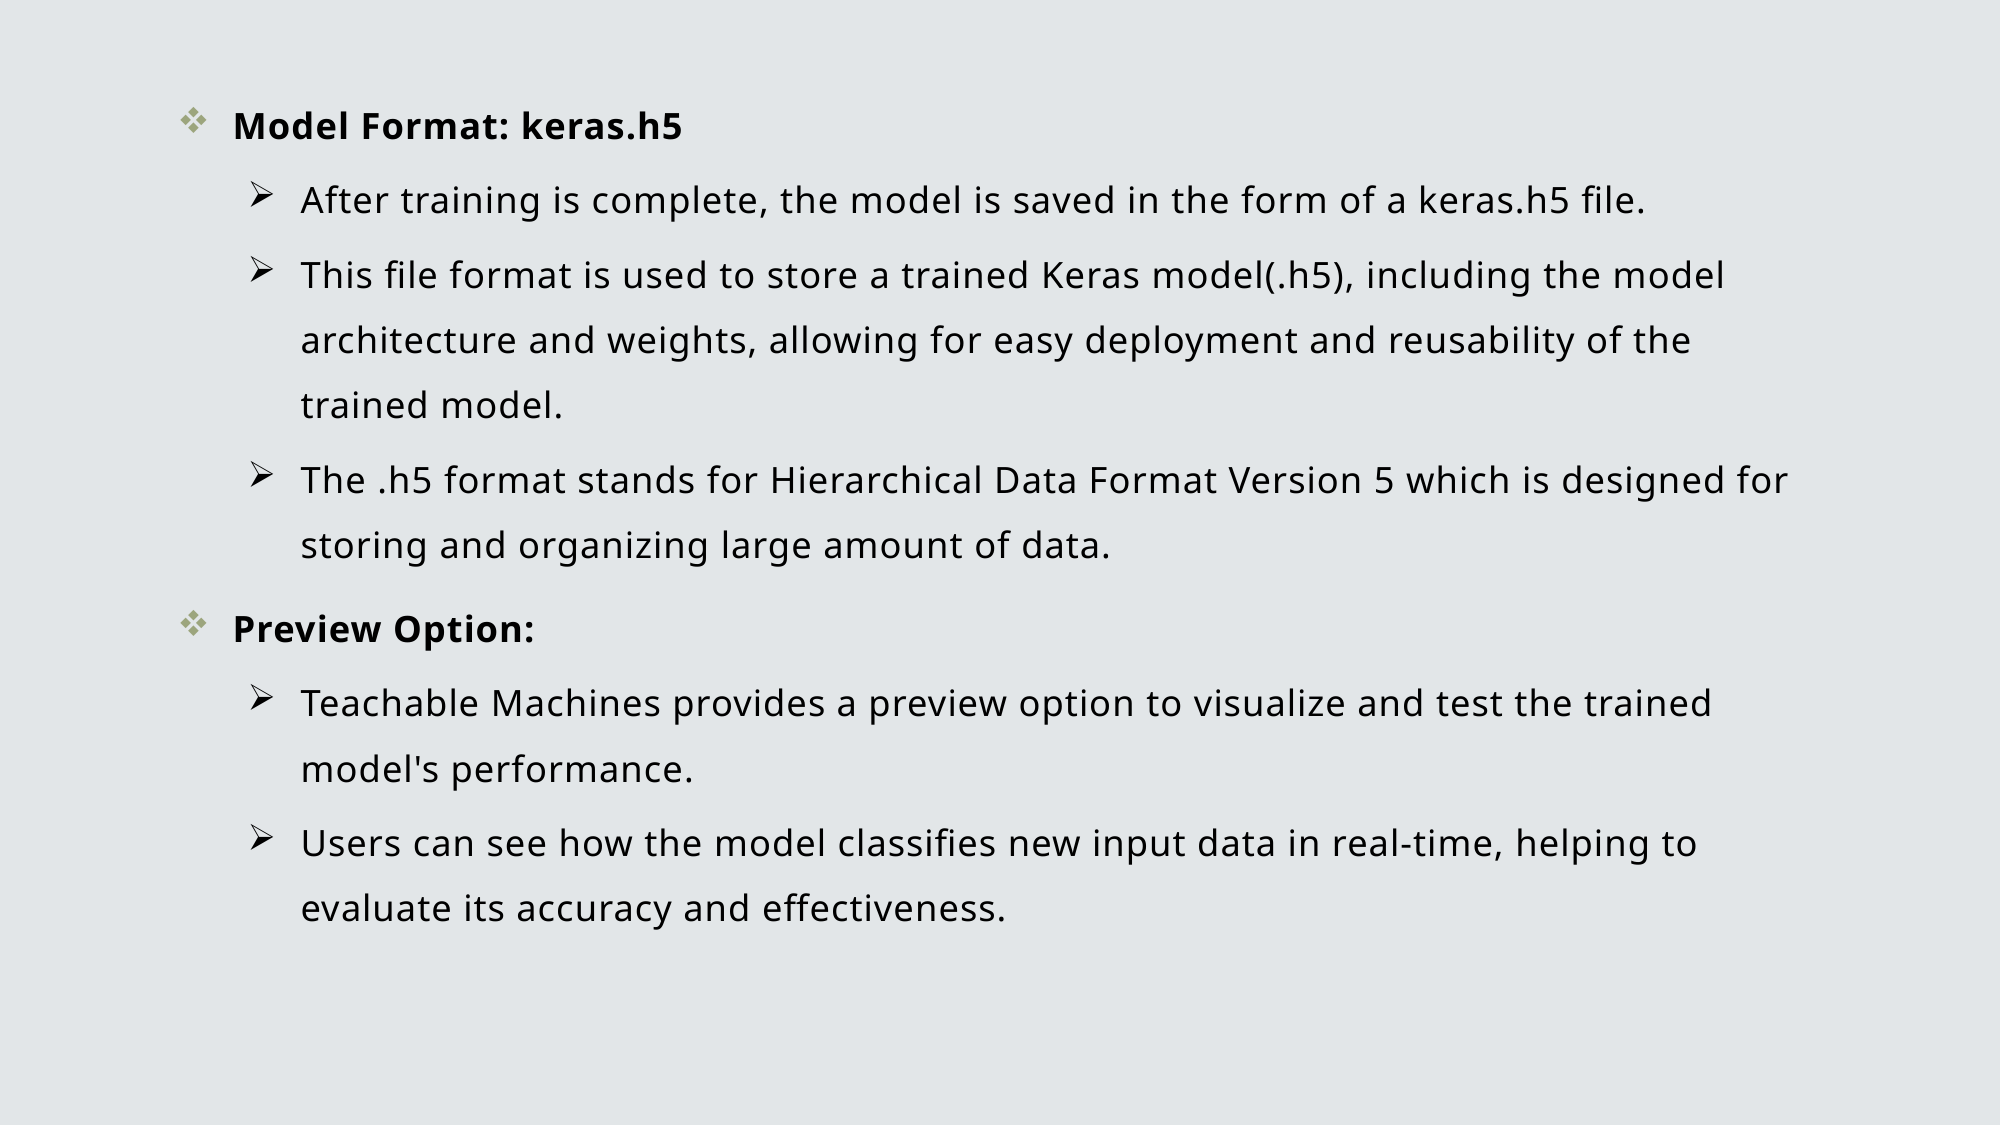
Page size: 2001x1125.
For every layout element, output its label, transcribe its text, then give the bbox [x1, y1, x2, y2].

list Model Format: keras.h5 After training is complete, the model is saved in the form of a keras.h5 file. This file format is used to store a trained Keras model(.h5), including the model architecture and weights, allowing for easy deployment and reusability of the trained model. The .h5 format stands for Hierarchical Data Format Version 5 which is designed for storing and organizing large amount of data. Preview Option: Teachable Machines provides a preview option to visualize and test the trained model's performance. Users can see how the model classifies new input data in real-time, helping to evaluate its accuracy and effectiveness. [162, 73, 1838, 940]
